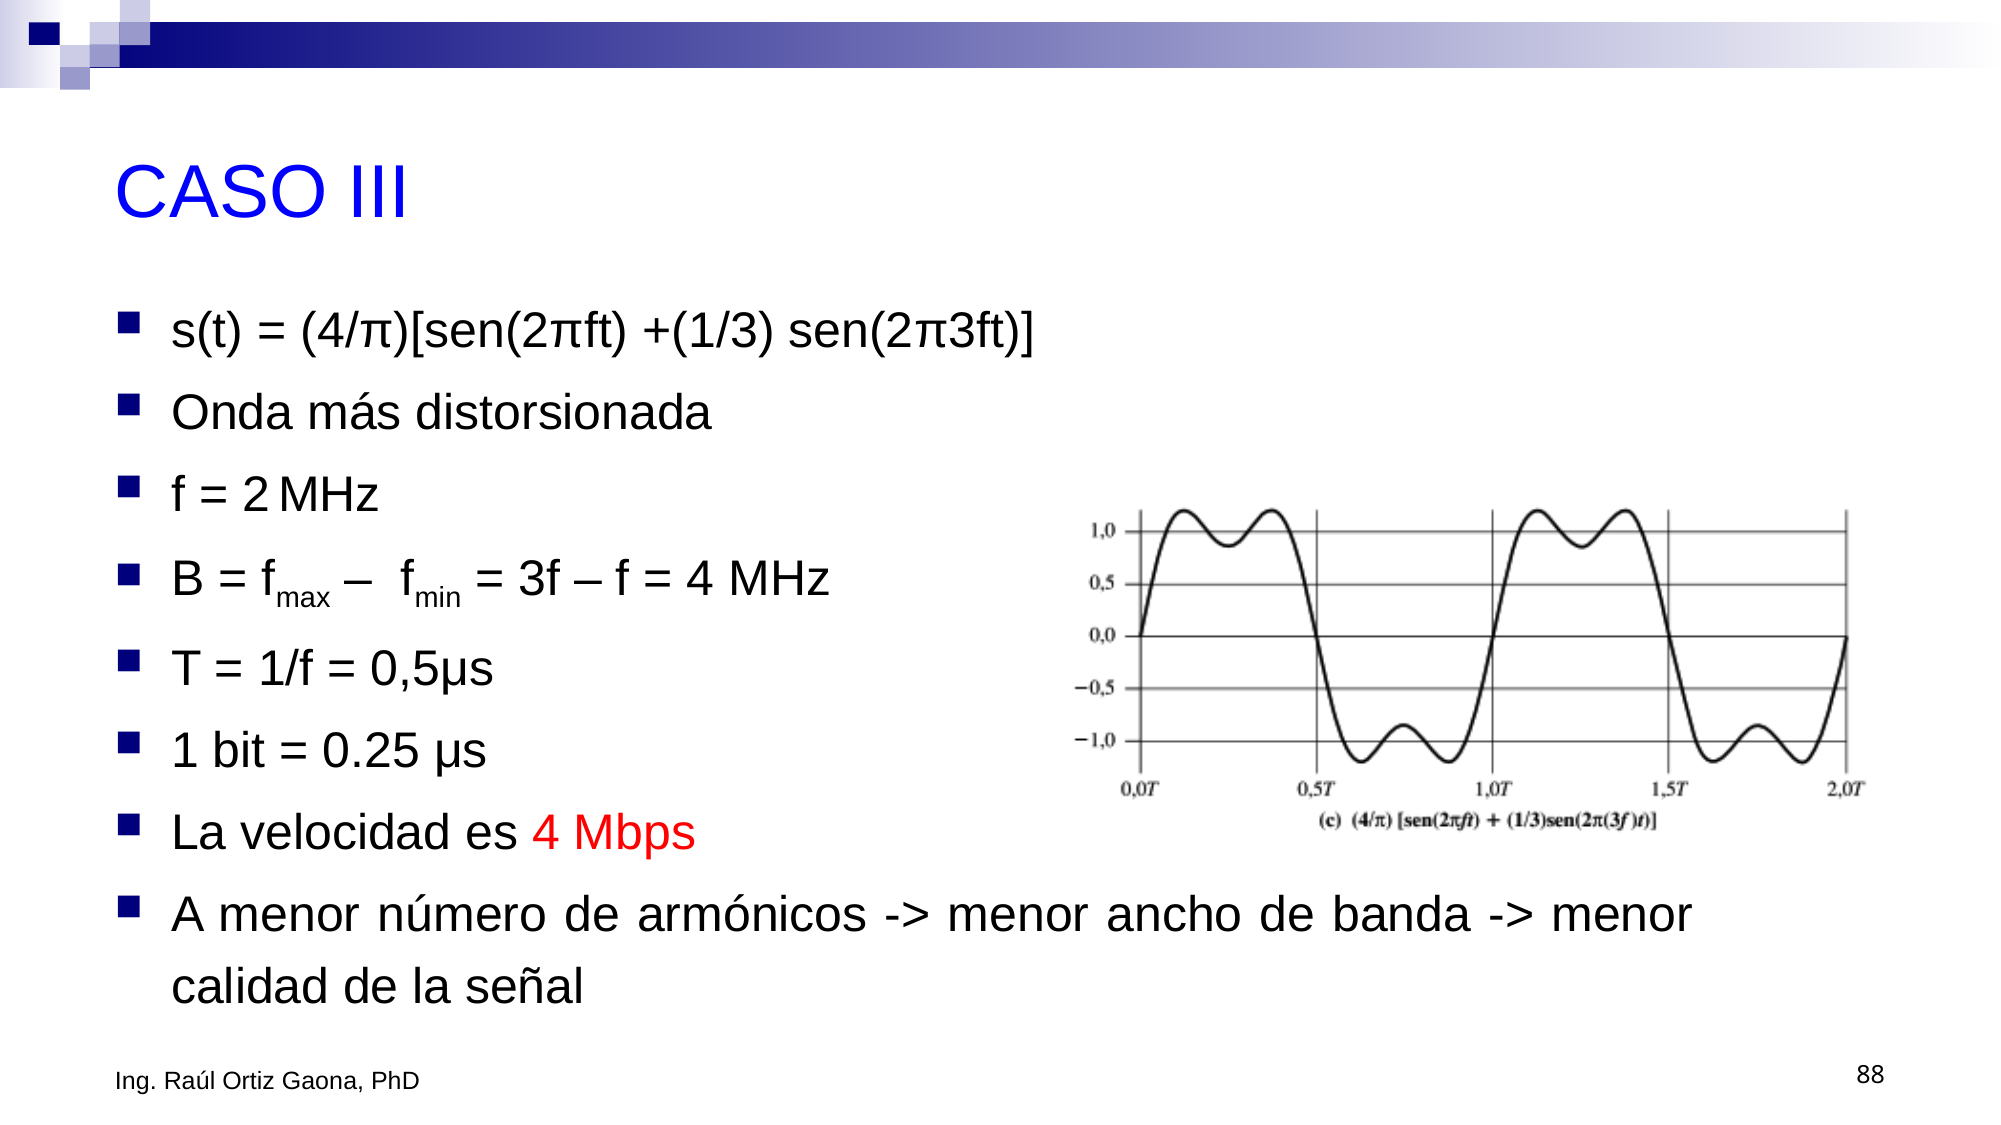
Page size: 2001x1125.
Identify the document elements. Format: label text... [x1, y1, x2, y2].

list s(t) = (4/π)[sen(2πft) +(1/3) sen(2π3ft)] Onda más distorsionada f = 2 MHz B = fmax – fmin = 3f – f = 4 MHz T = 1/f = 0,5μs 1 bit = 0.25 μs La velocidad es 4 Mbps A menor número de armónicos -> menor ancho de banda -> menor calidad de la señal [99, 278, 1709, 1047]
picture [1070, 506, 1875, 847]
slide_number Ing. Raúl Ortiz Gaona, PhD [99, 1047, 567, 1103]
title CASO III [99, 75, 1900, 300]
slide_number 88 [1433, 1025, 1900, 1100]
